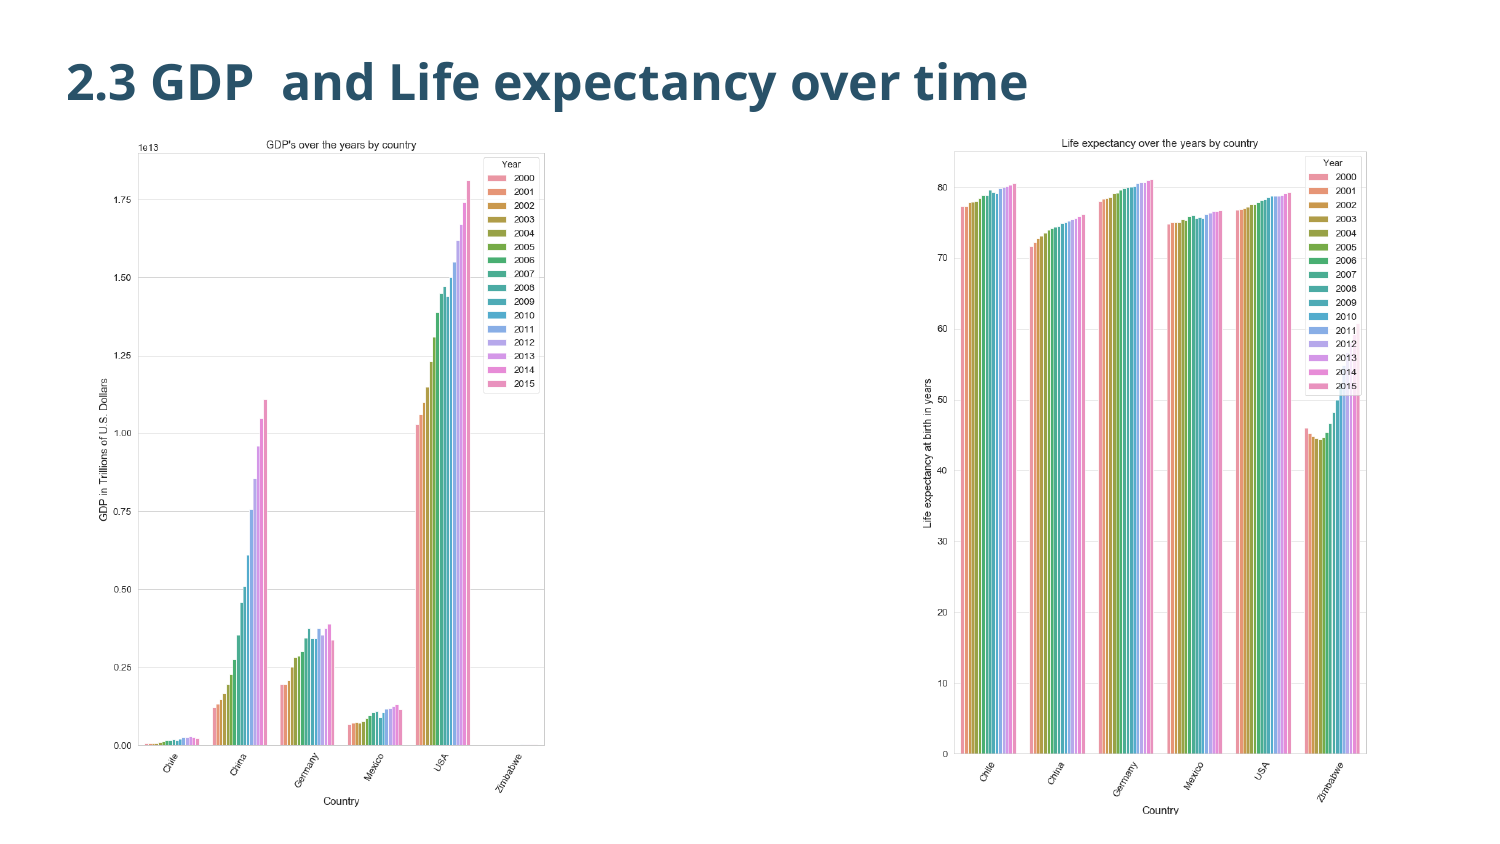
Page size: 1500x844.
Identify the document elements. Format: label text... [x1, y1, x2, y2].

picture [886, 131, 1419, 815]
text_box 2.3 GDP and Life expectancy over time [51, 48, 1449, 186]
picture [72, 131, 555, 815]
